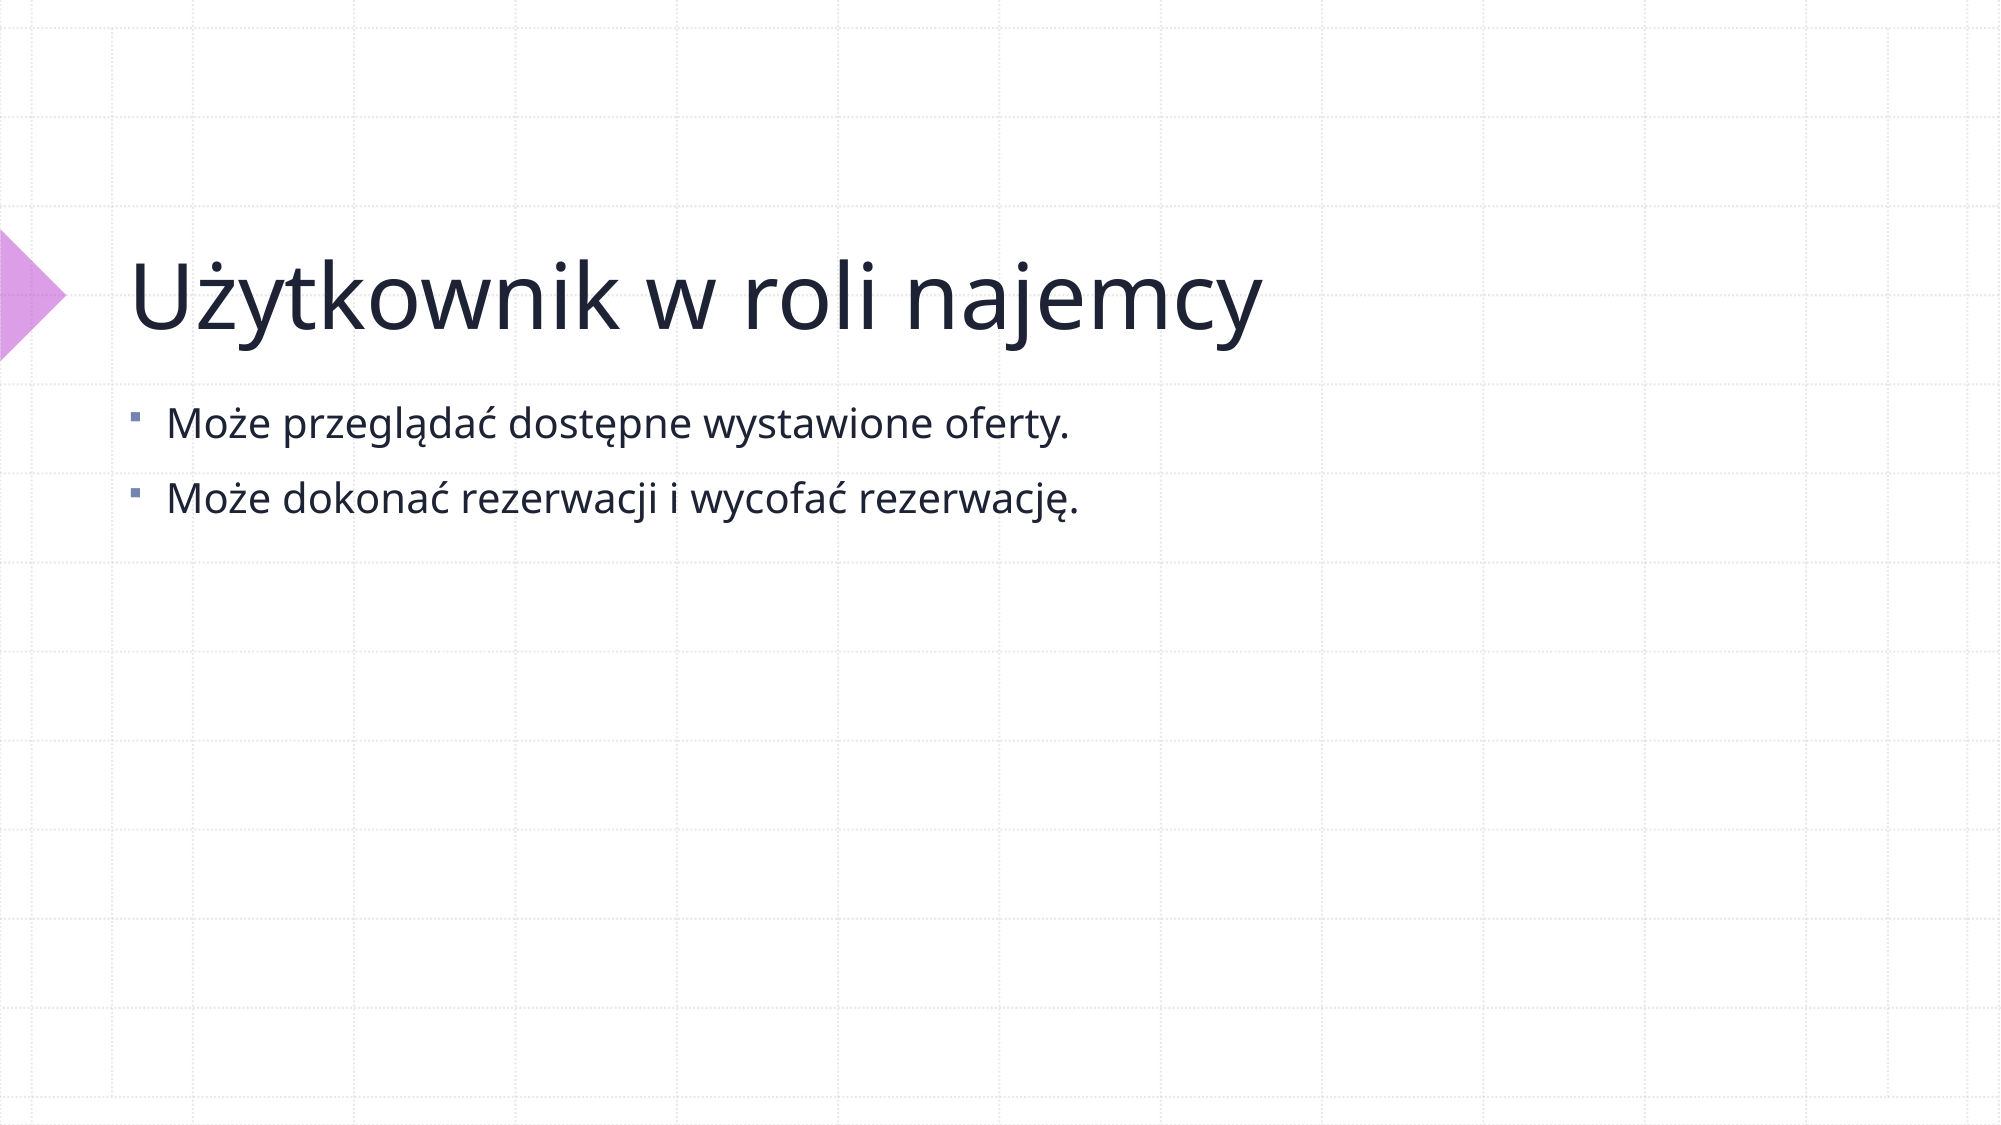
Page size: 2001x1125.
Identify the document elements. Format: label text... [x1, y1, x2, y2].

list Może przeglądać dostępne wystawione oferty. Może dokonać rezerwacji i wycofać rezerwację. [113, 383, 1808, 969]
title Użytkownik w roli najemcy [113, 119, 1808, 356]
